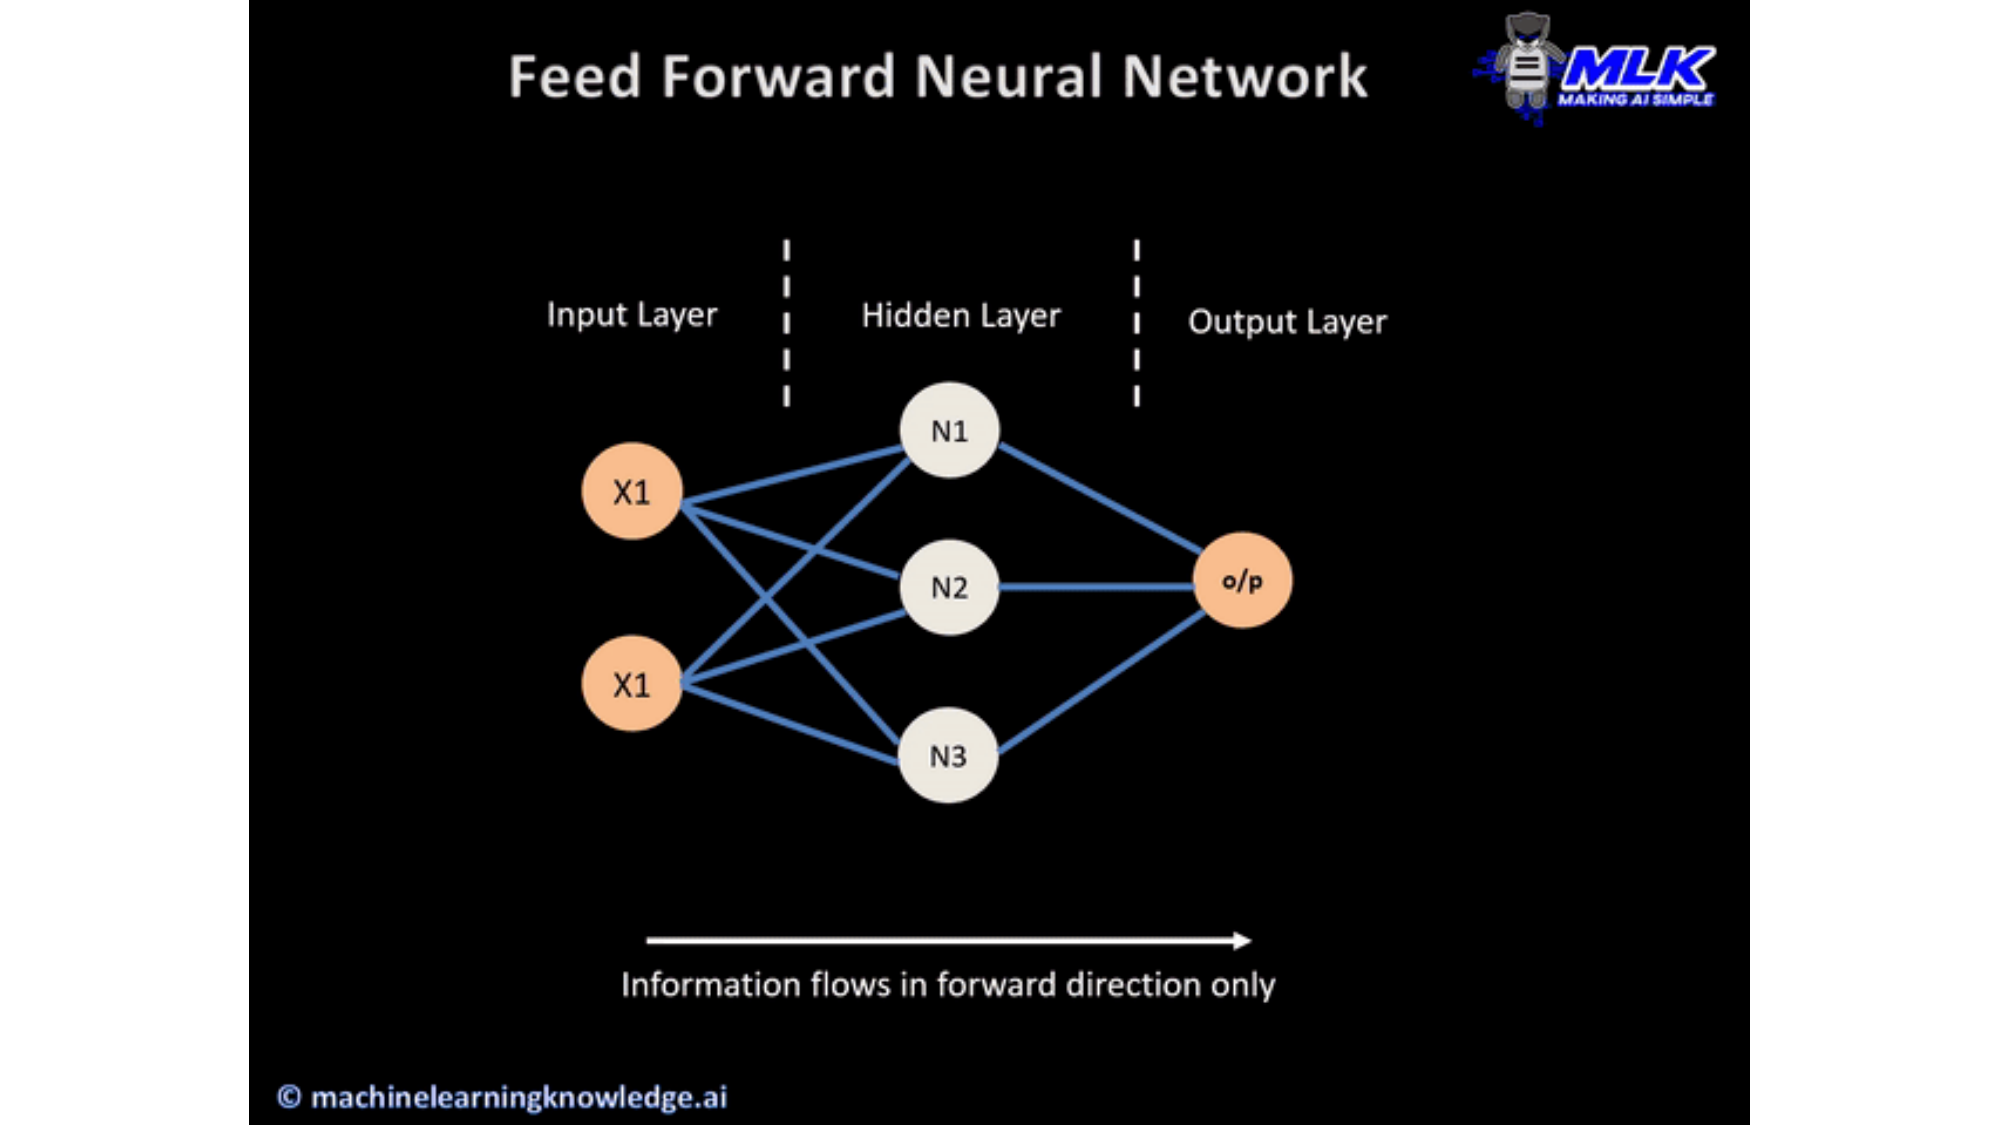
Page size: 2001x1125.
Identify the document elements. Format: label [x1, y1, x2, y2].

picture [249, 0, 1751, 1125]
